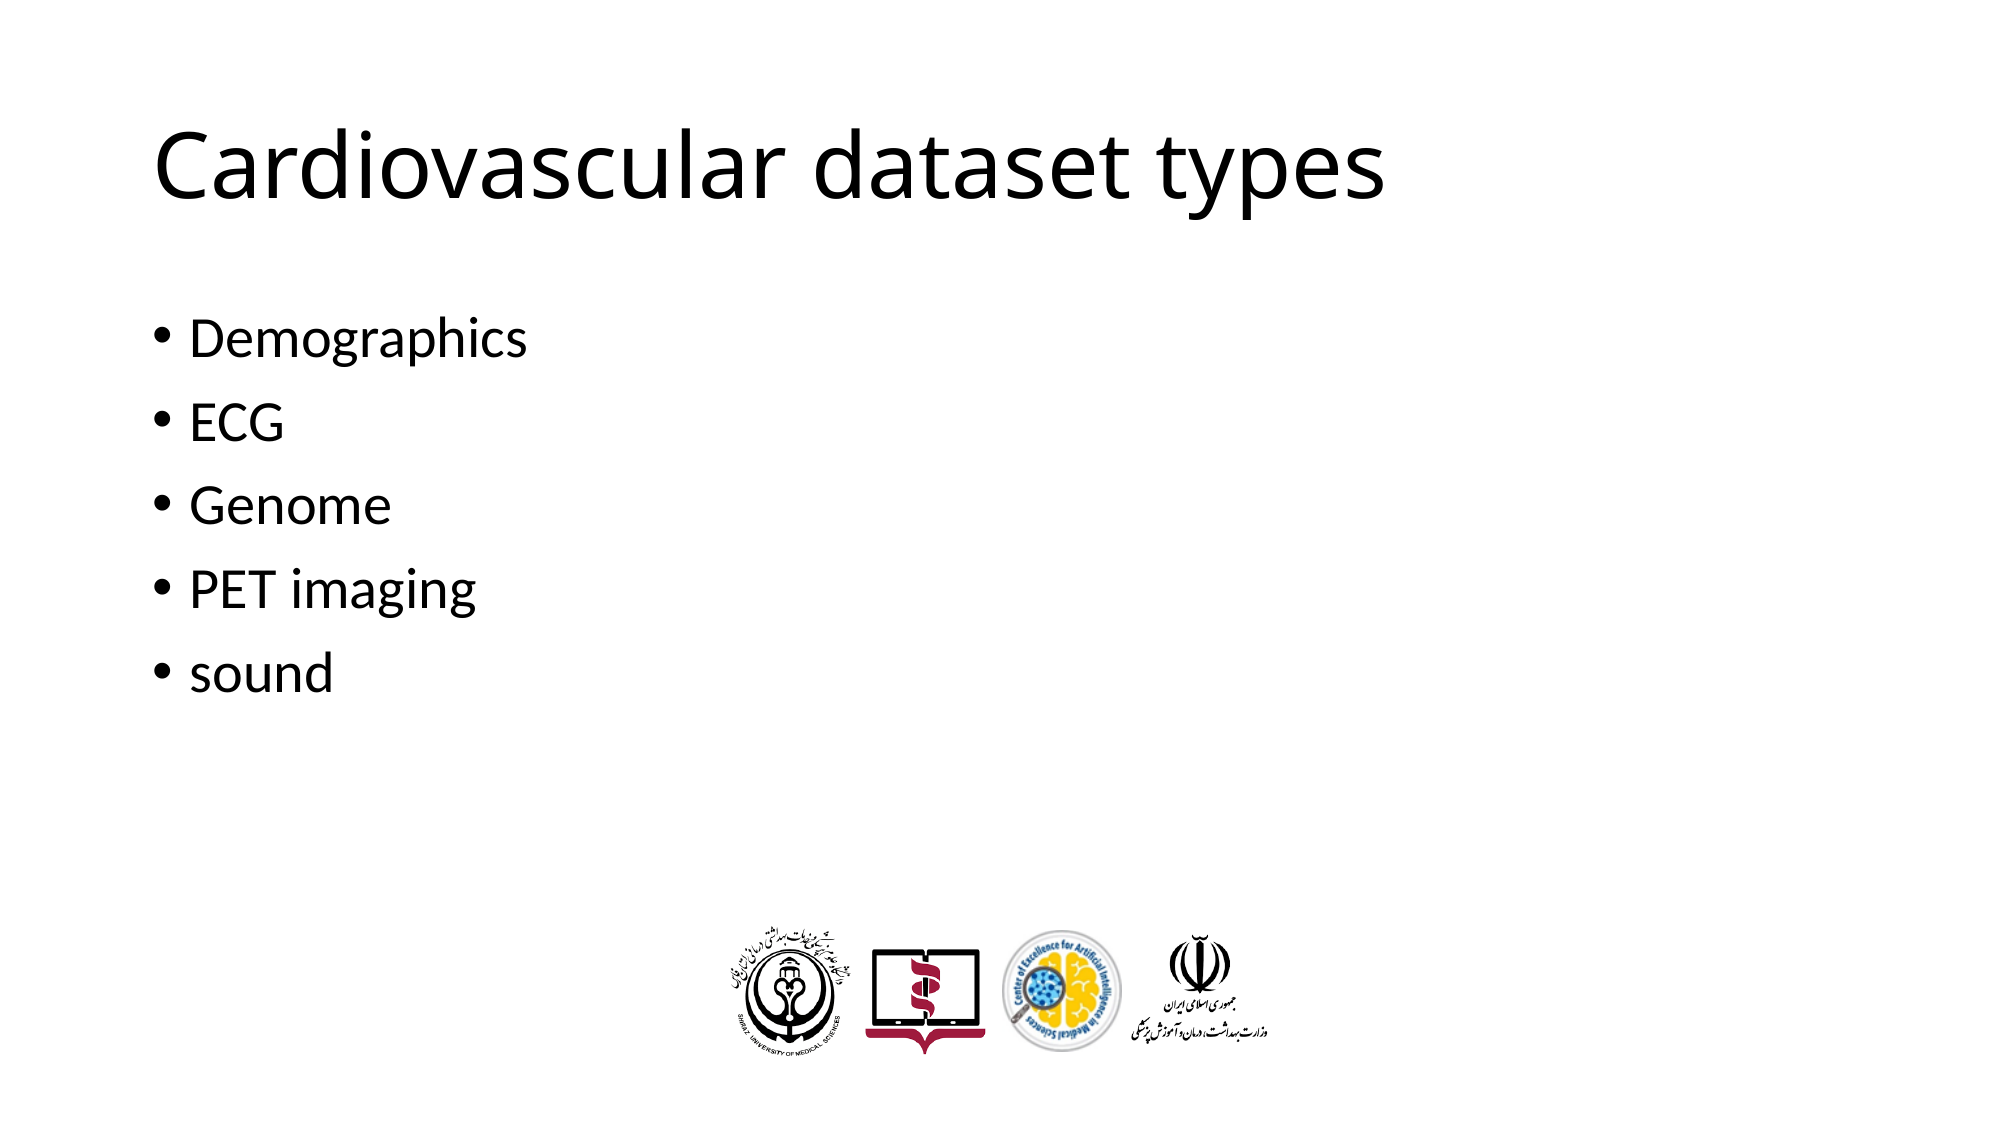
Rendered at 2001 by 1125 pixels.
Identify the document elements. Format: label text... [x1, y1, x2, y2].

picture [1002, 1014, 1122, 1052]
picture [730, 1014, 851, 1056]
picture [1128, 1014, 1270, 1073]
picture [857, 1014, 991, 1058]
list Demographics ECG Genome PET imaging sound [137, 299, 1863, 1014]
title Cardiovascular dataset types [137, 59, 1863, 278]
